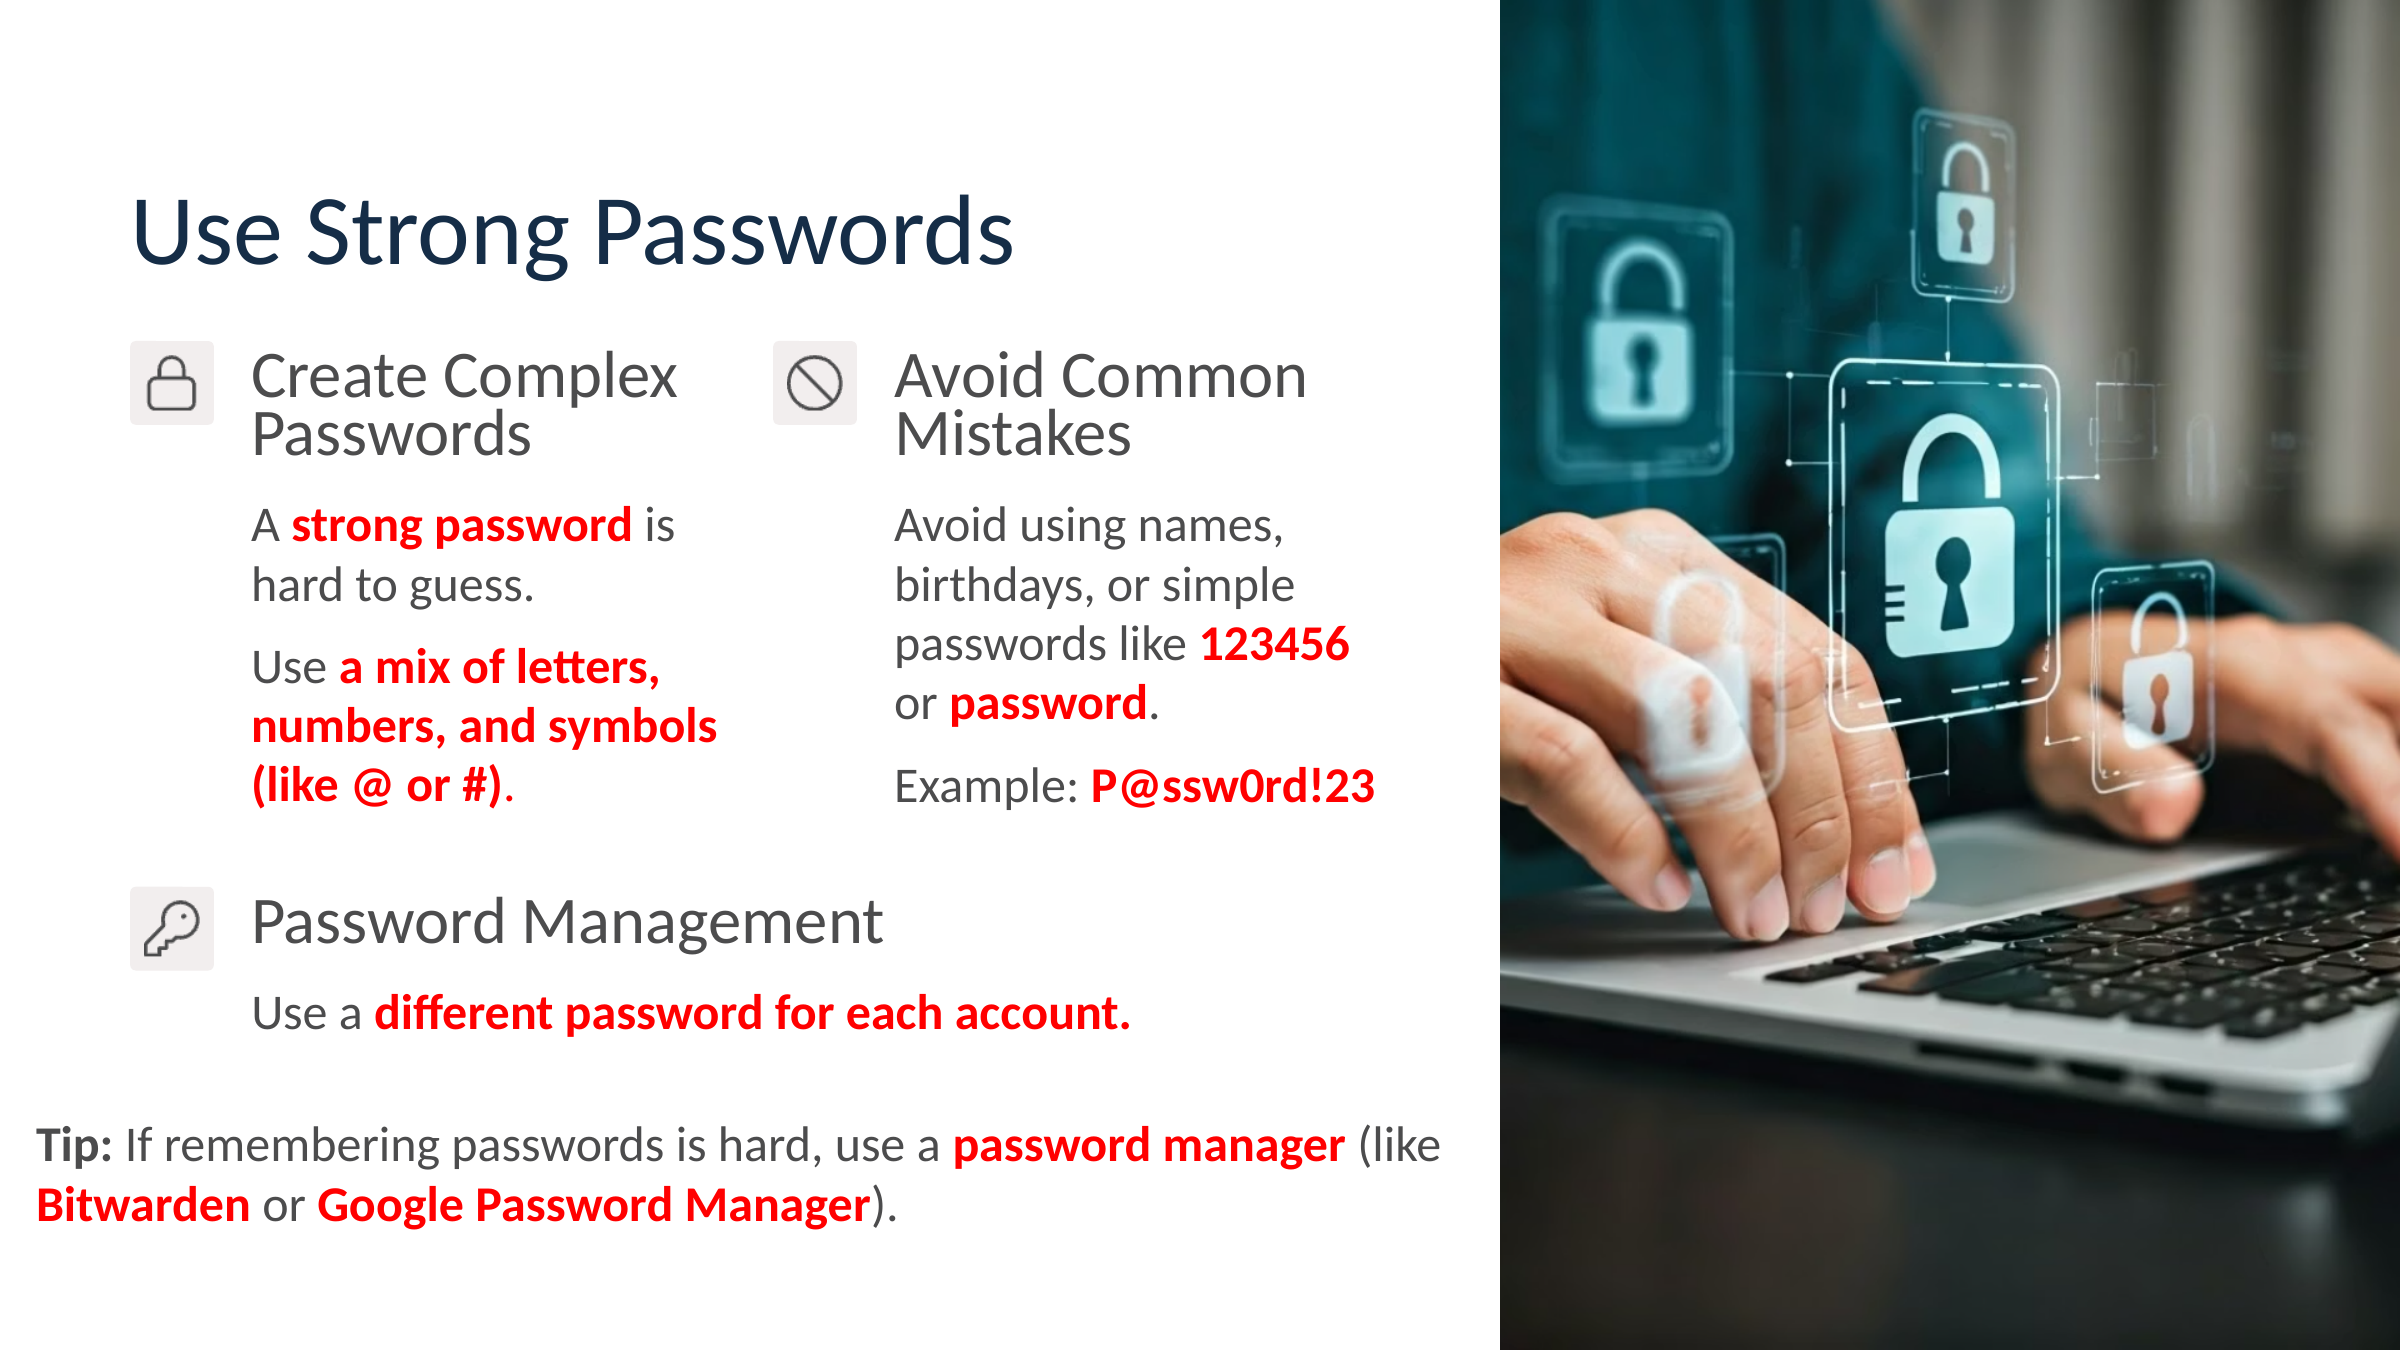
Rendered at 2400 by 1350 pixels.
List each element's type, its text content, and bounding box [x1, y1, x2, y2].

picture [1499, 0, 2400, 1350]
picture [144, 893, 200, 964]
picture [787, 348, 843, 418]
text_box Use Strong Passwords [130, 169, 1061, 286]
text_box Password Management [251, 899, 717, 958]
text_box Avoid Common Mistakes [894, 353, 1370, 471]
text_box A strong password is hard to guess. [251, 492, 727, 612]
text_box [773, 340, 857, 425]
text_box [130, 886, 214, 971]
text_box Use a different password for each account. [251, 980, 1370, 1040]
text_box Create Complex Passwords [251, 353, 727, 471]
text_box Use a mix of letters, numbers, and symbols (like @ or #). [251, 633, 727, 813]
text_box [130, 340, 214, 425]
text_box Avoid using names, birthdays, or simple passwords like 123456 or password. [894, 492, 1370, 731]
text_box Tip: If remembering passwords is hard, use a password manager (like Bitwarden or Google Password Manager). [36, 1112, 1472, 1232]
picture [144, 348, 200, 418]
text_box Example: P@ssw0rd!23 [894, 752, 1370, 813]
